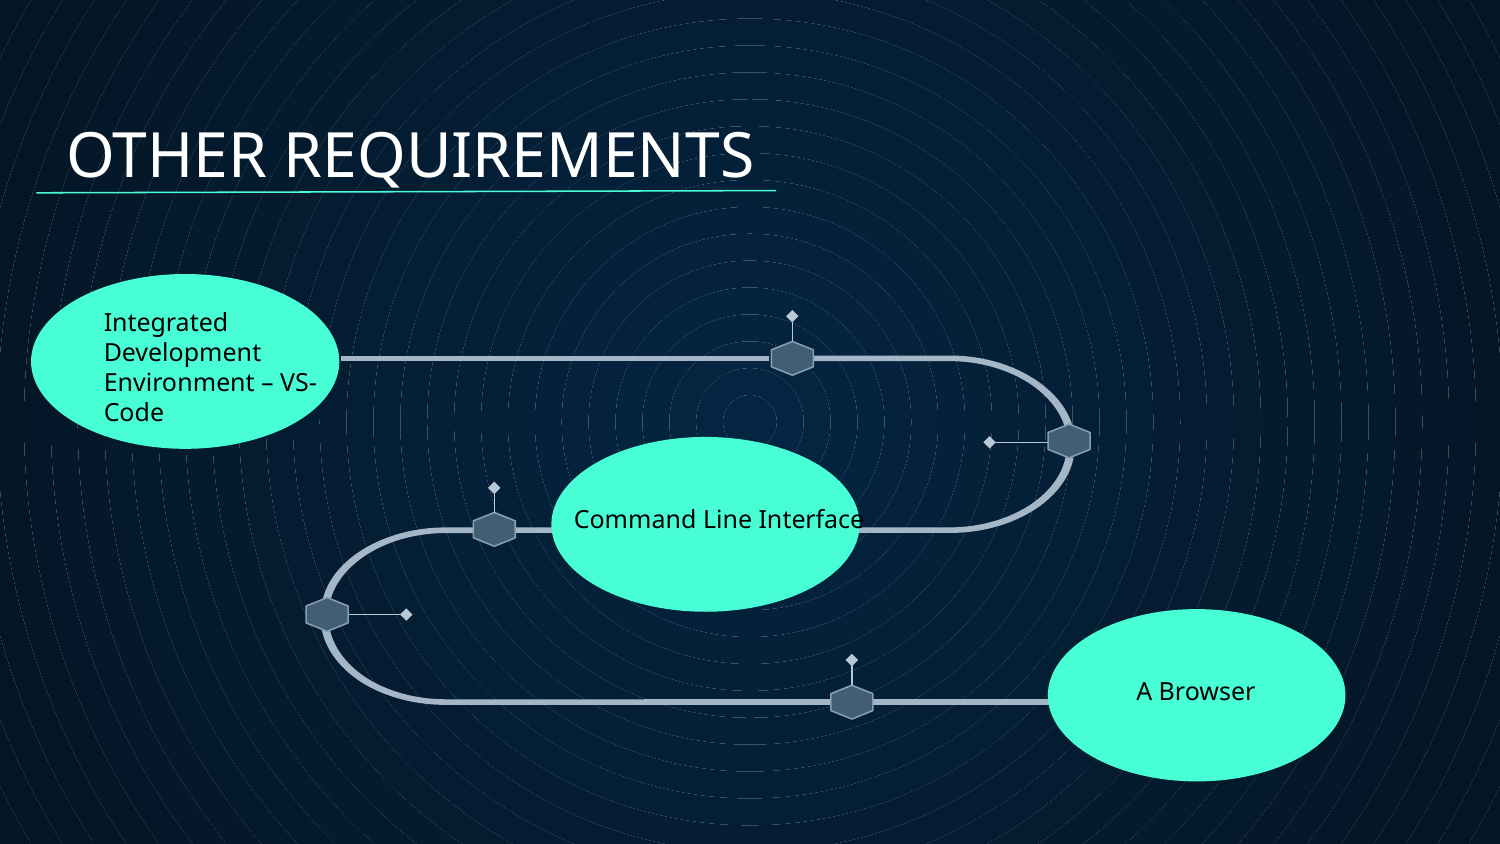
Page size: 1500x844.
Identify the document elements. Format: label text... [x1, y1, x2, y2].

text_box [1059, 609, 1343, 782]
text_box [305, 315, 1091, 720]
text_box Integrated Development Environment – VS-Code [89, 298, 367, 434]
title OTHER REQUIREMENTS [51, 105, 1449, 206]
text_box A Browser [1121, 668, 1500, 713]
text_box [99, 434, 271, 449]
text_box [31, 274, 292, 430]
